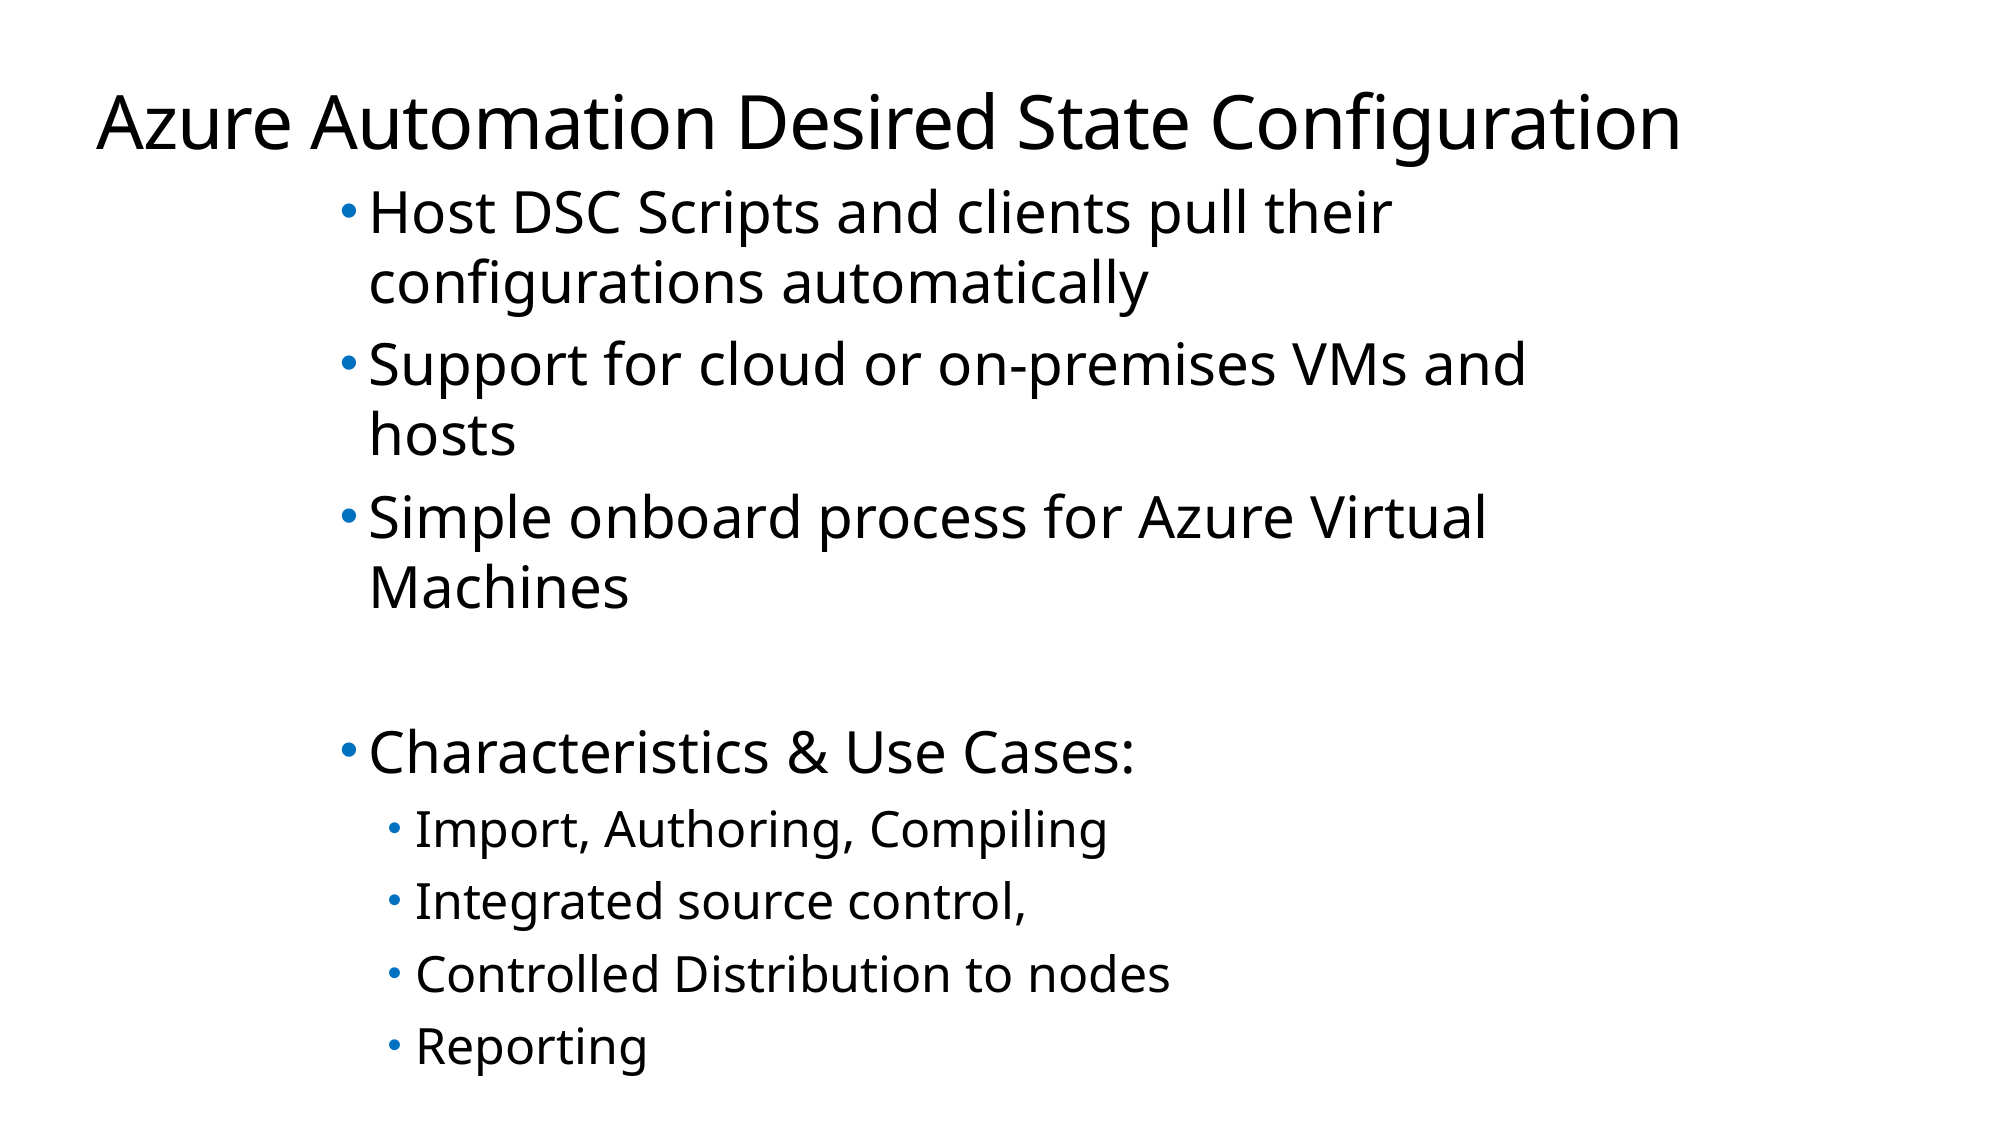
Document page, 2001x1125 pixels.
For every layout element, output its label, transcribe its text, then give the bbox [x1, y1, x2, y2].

text_box Host DSC Scripts and clients pull their configurations automatically Support for cloud or on-premises VMs and hosts Simple onboard process for Azure Virtual Machines Characteristics & Use Cases: Import, Authoring, Compiling Integrated source control, Controlled Distribution to nodes Reporting [325, 167, 1658, 1012]
title Azure Automation Desired State Configuration [96, 75, 1904, 166]
